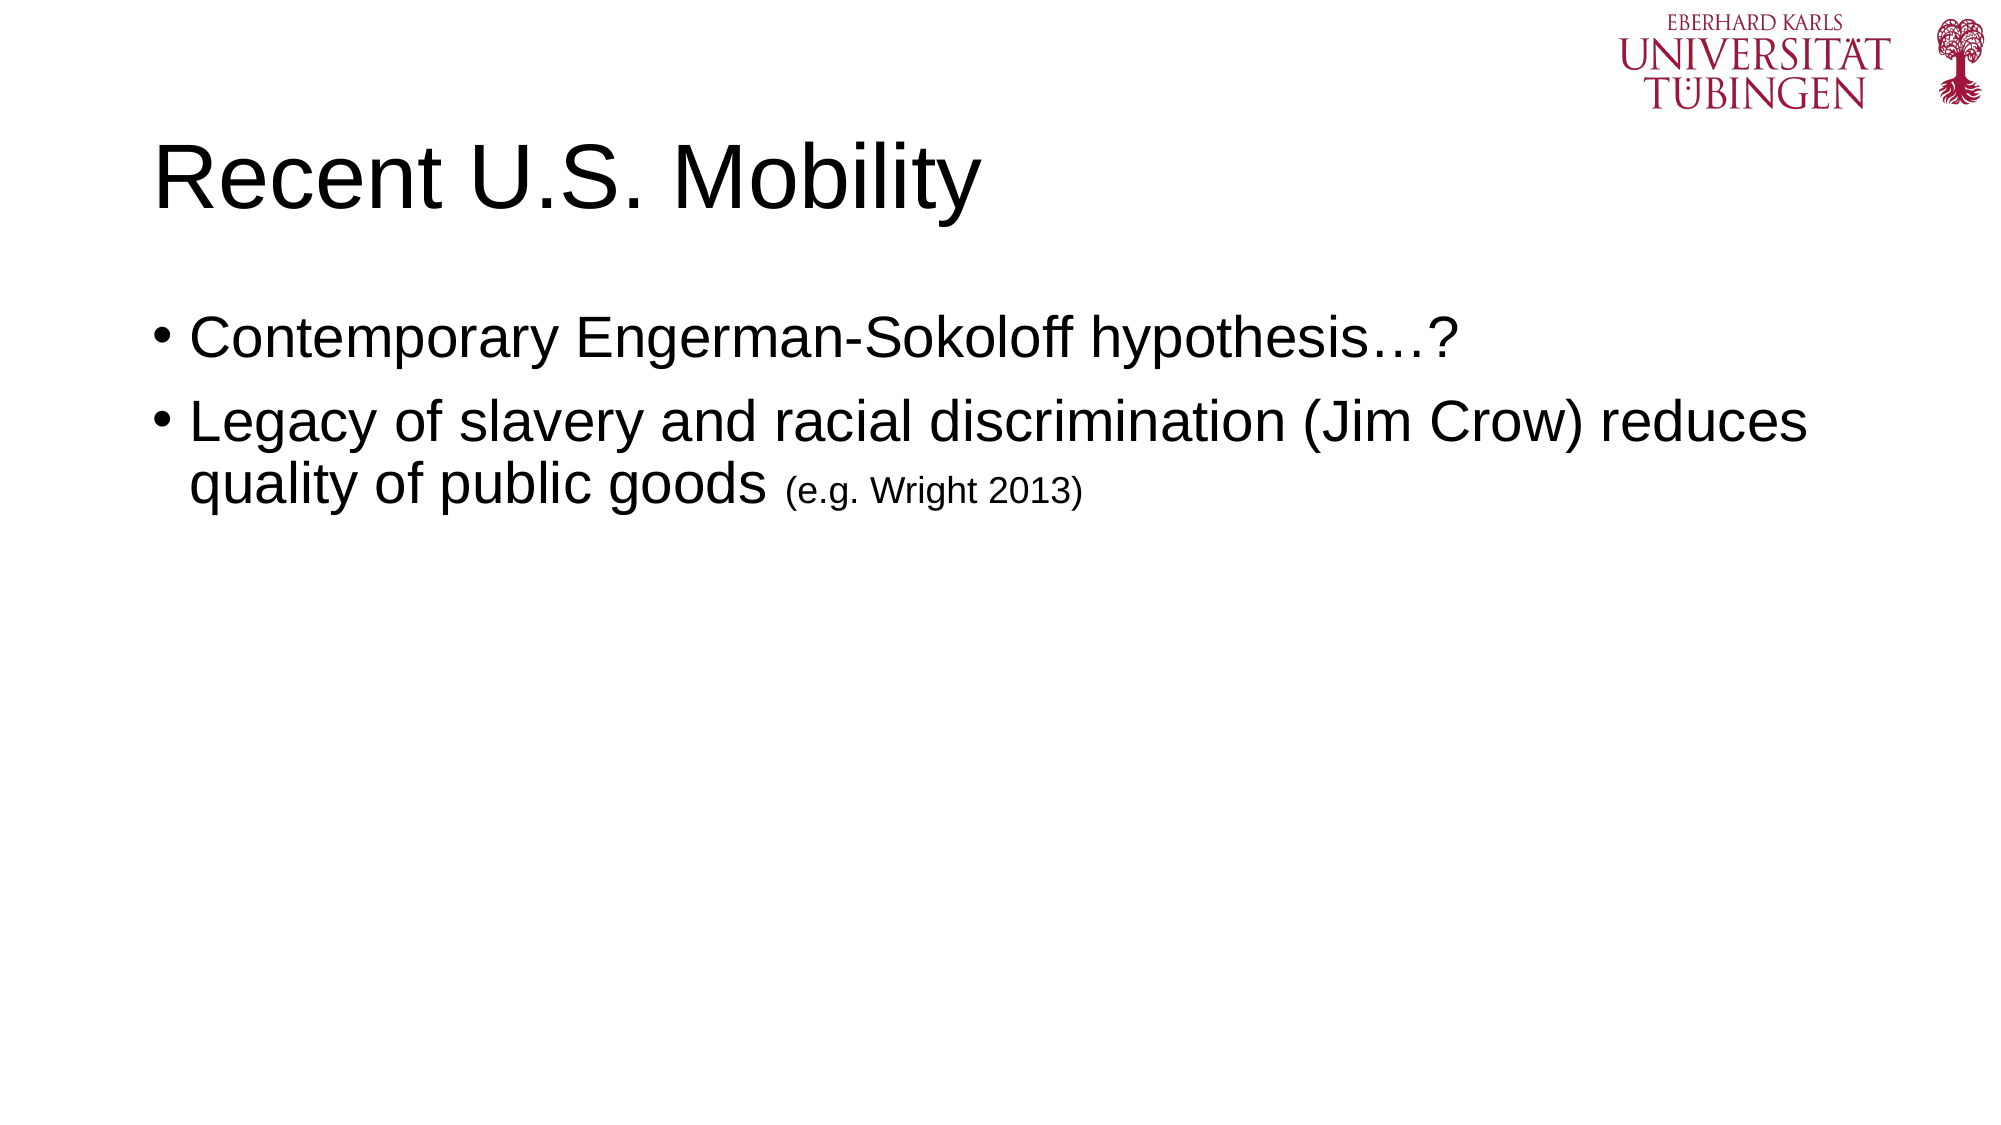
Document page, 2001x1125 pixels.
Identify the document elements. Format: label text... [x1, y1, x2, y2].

list Contemporary Engerman-Sokoloff hypothesis…? Legacy of slavery and racial discrimination (Jim Crow) reduces quality of public goods (e.g. Wright 2013) [137, 299, 1863, 1014]
title Recent U.S. Mobility [137, 69, 1863, 288]
picture [1611, 0, 1989, 121]
